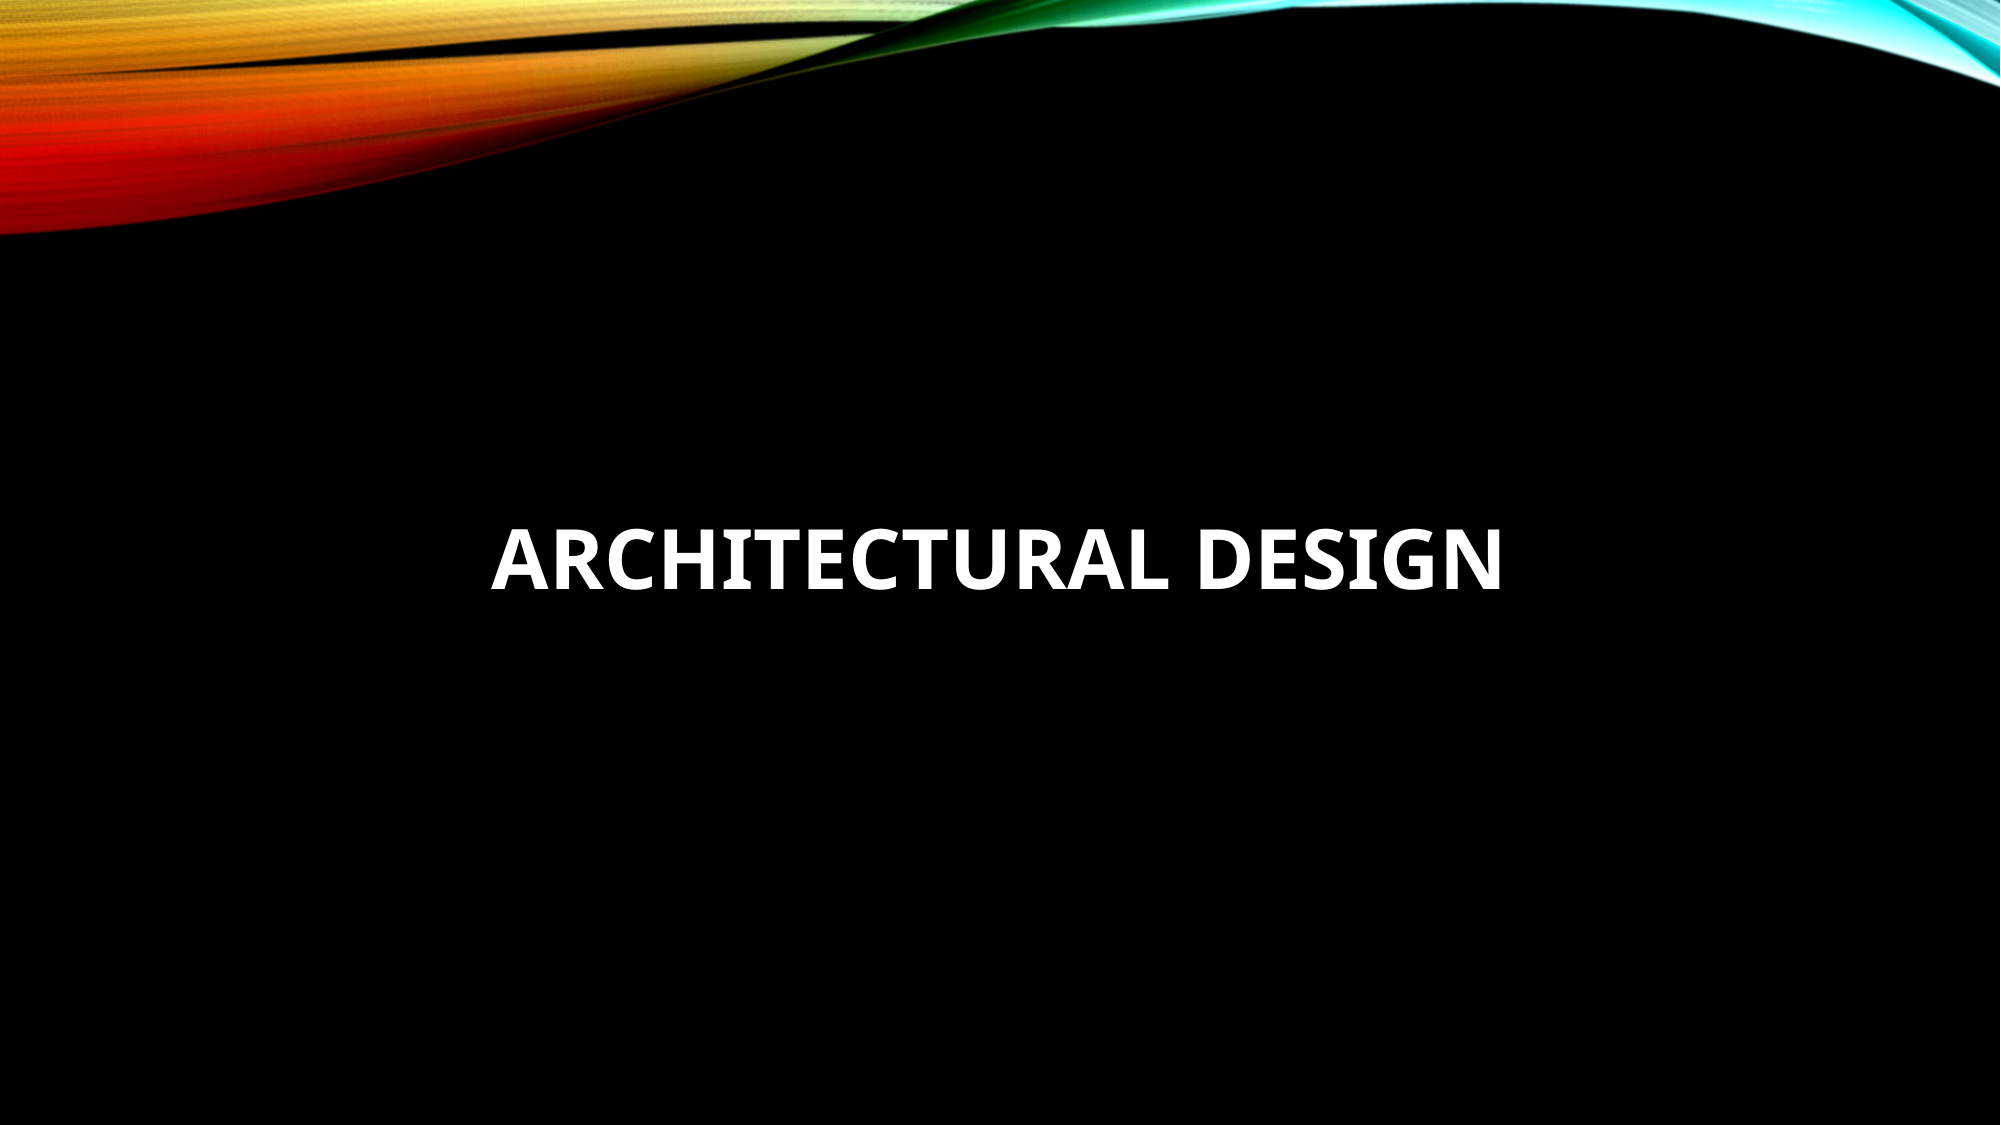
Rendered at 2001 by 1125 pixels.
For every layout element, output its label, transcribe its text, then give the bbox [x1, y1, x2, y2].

title Architectural design [293, 456, 1707, 669]
picture [0, 0, 2000, 237]
